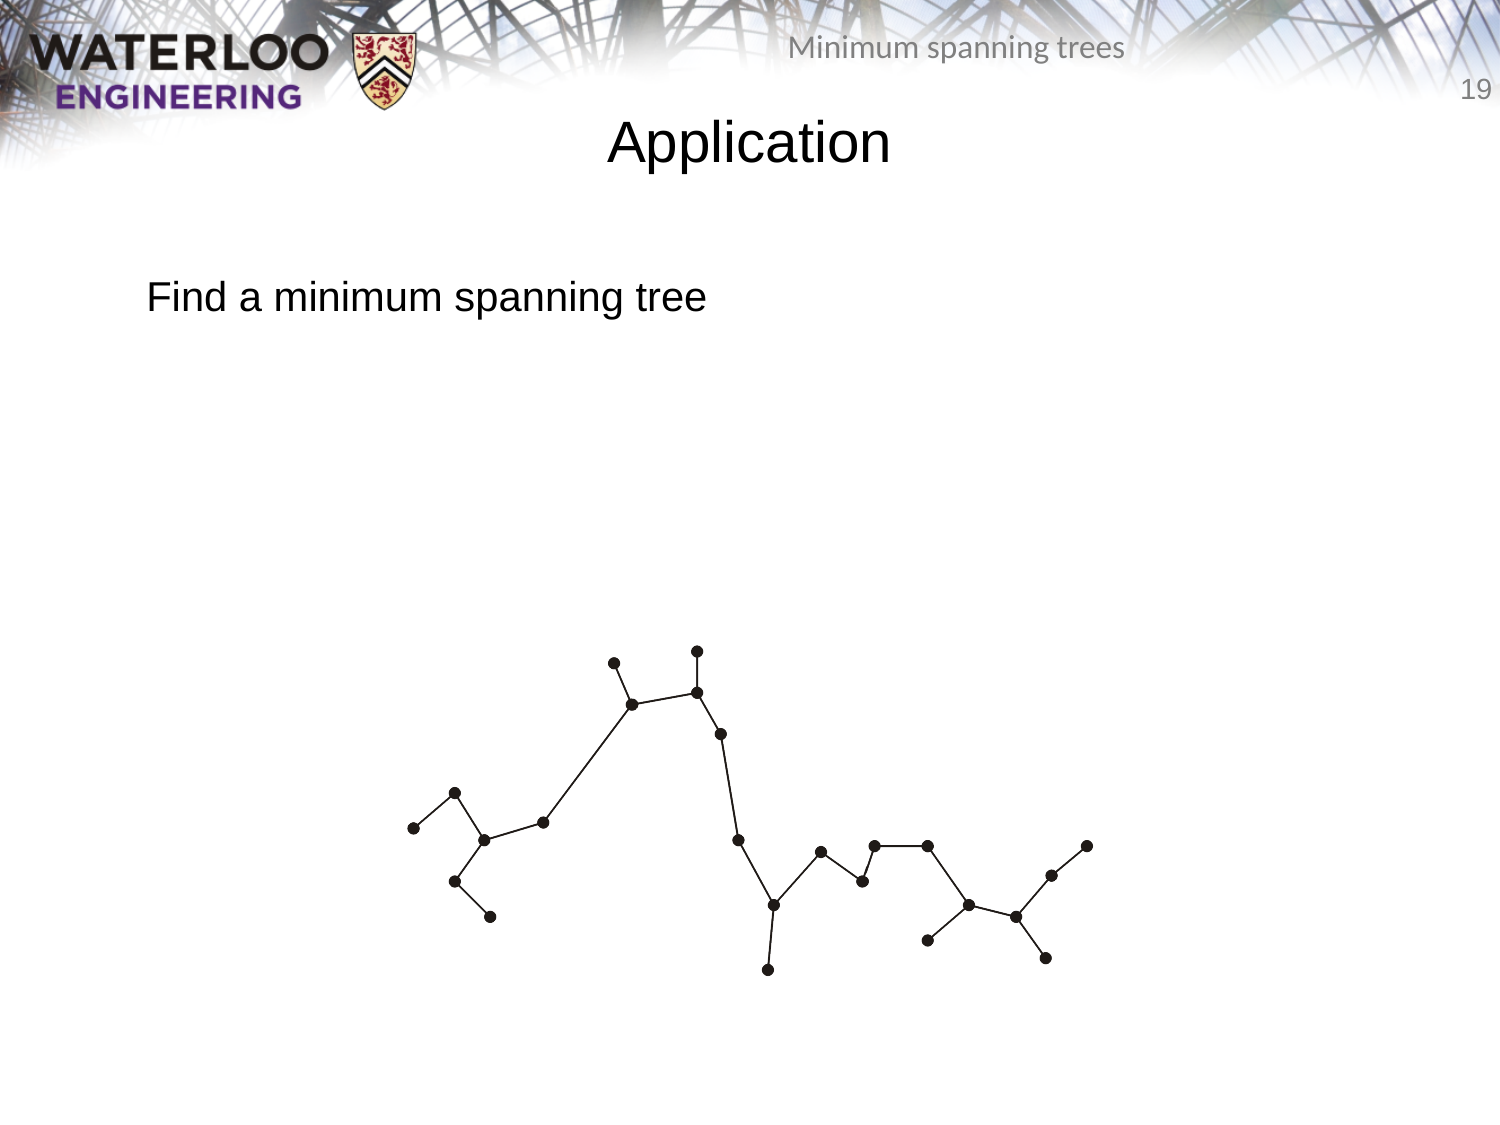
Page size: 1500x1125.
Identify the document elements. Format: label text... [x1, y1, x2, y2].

title Application [74, 44, 1426, 233]
list Find a minimum spanning tree [74, 262, 1426, 1006]
picture [0, 0, 1500, 1125]
